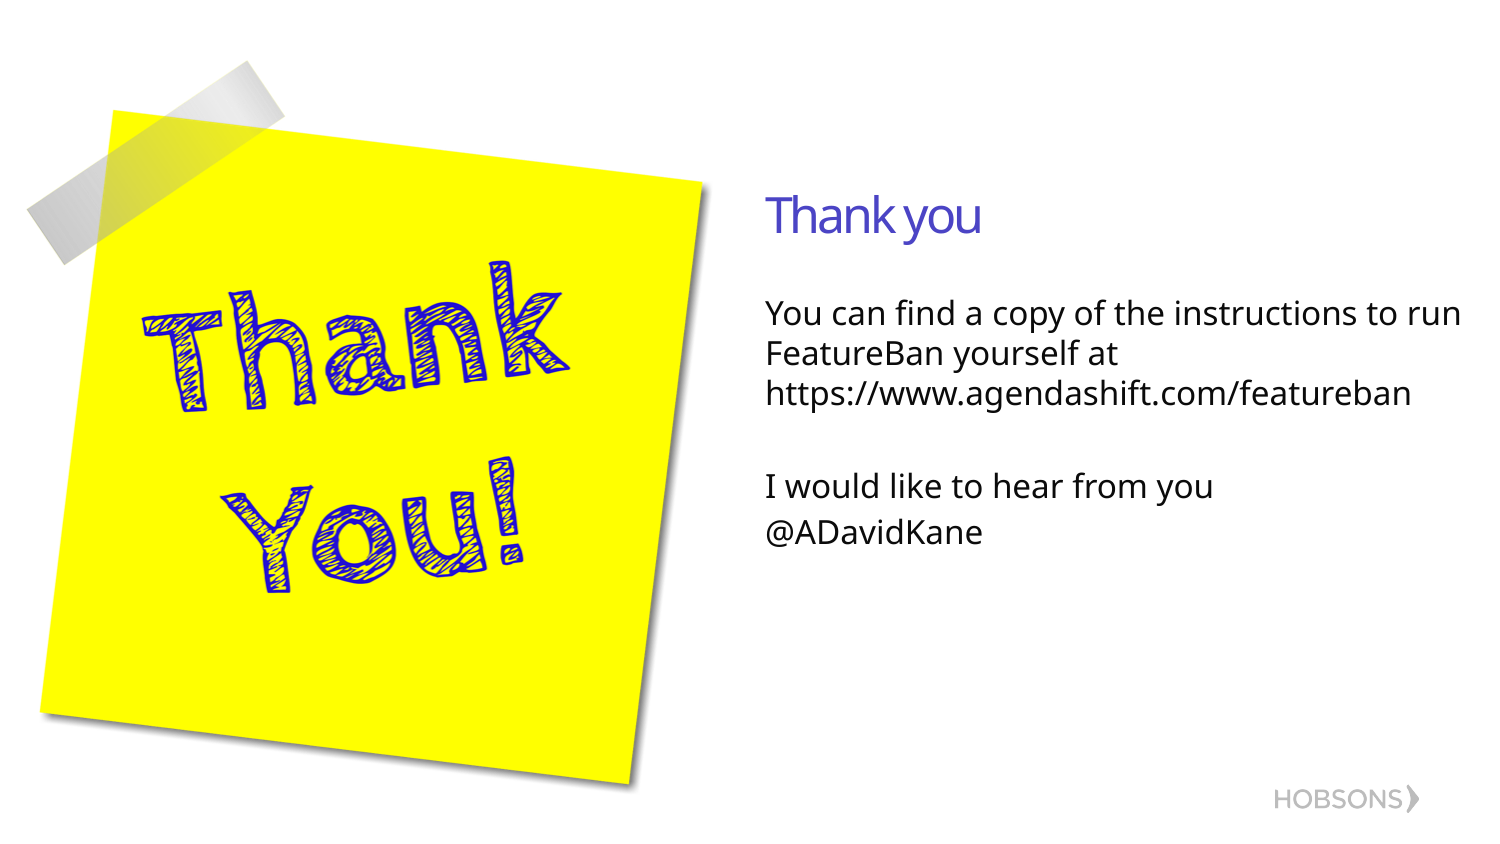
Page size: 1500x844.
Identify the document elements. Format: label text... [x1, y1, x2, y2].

title Thank you [754, 143, 1350, 285]
picture [0, 0, 751, 844]
list You can find a copy of the instructions to run FeatureBan yourself at https://www.agendashift.com/featureban I would like to hear from you @ADavidKane [754, 284, 1500, 472]
